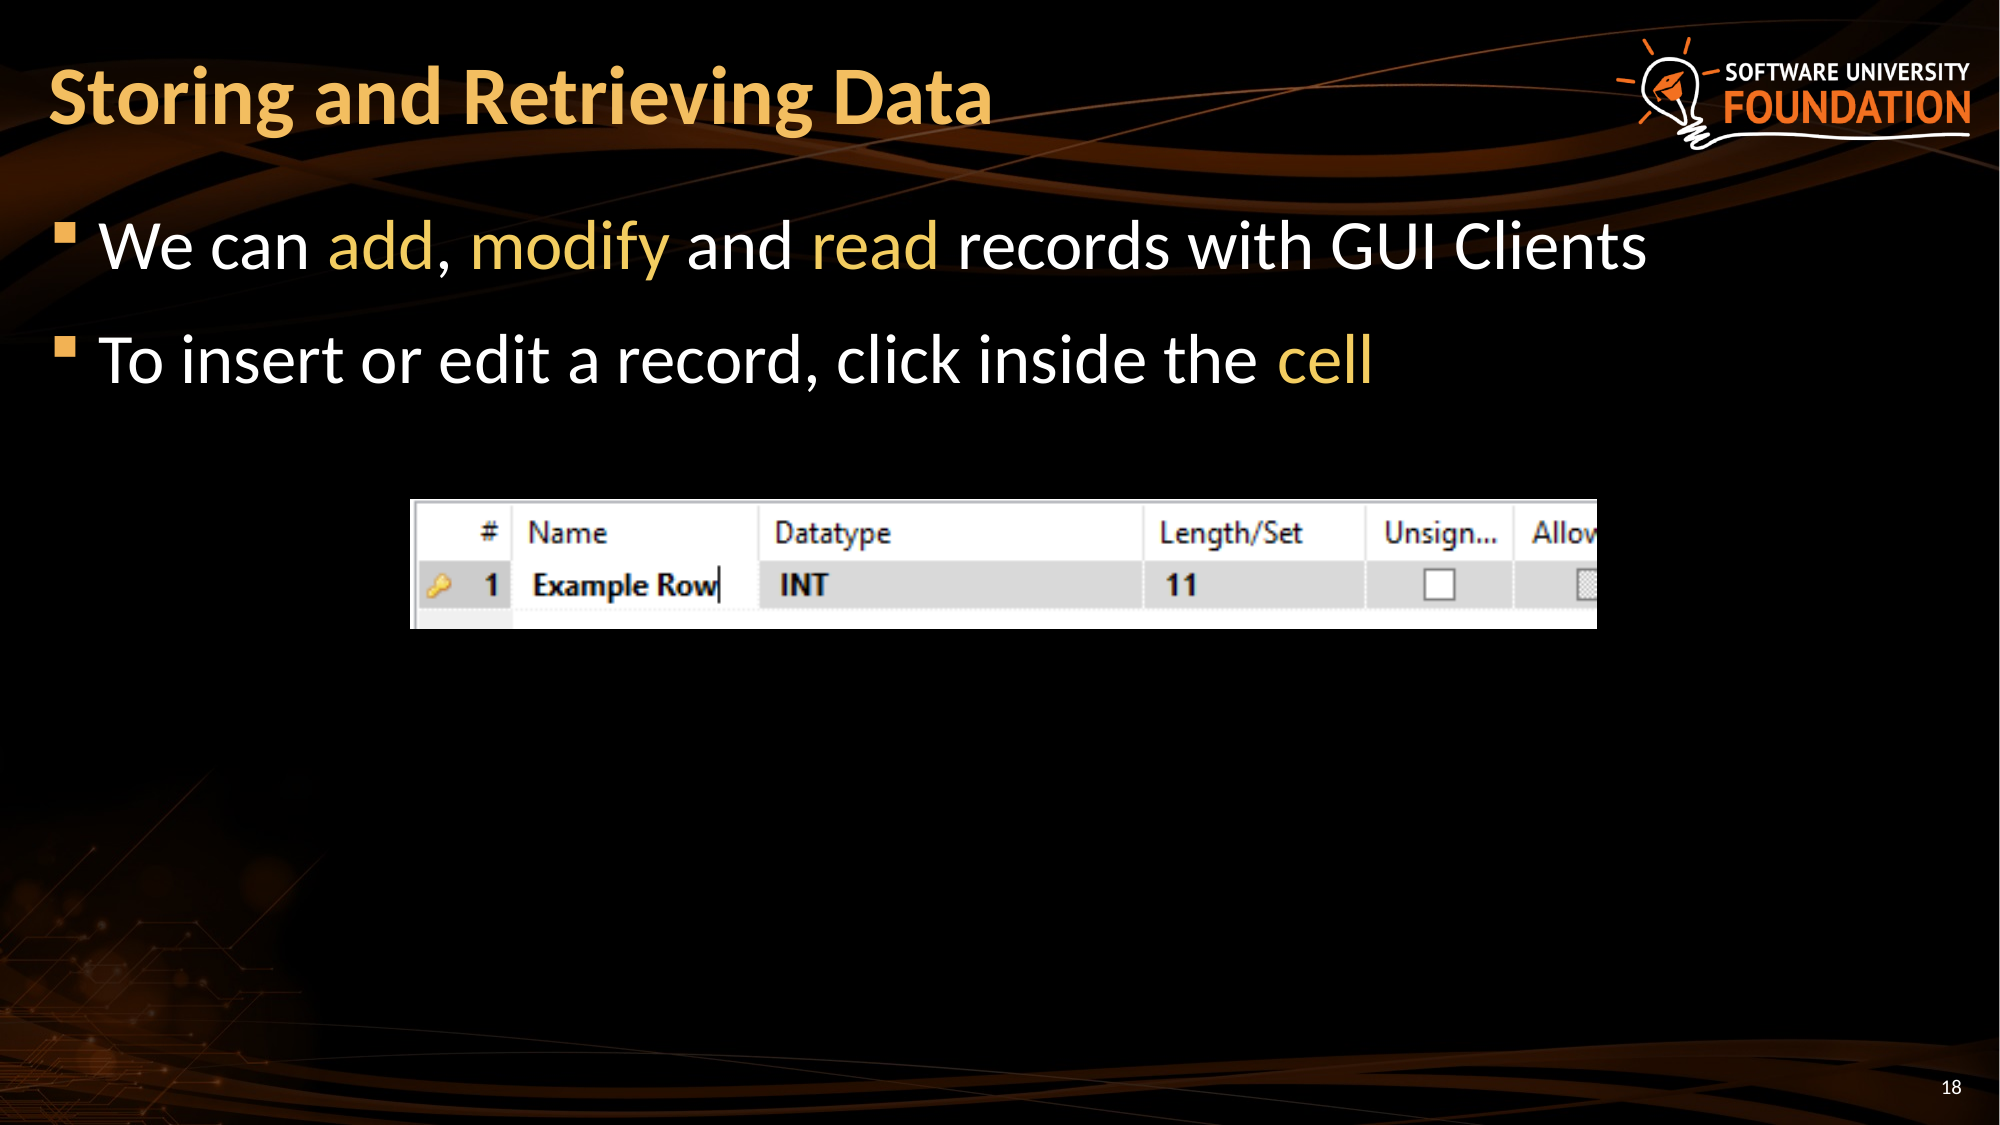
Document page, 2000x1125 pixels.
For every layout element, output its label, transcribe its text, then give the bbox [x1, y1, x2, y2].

list We can add, modify and read records with GUI Clients To insert or edit a record, click inside the cell [31, 188, 1968, 1103]
picture [0, 0, 2000, 1125]
title Storing and Retrieving Data [30, 6, 1602, 189]
